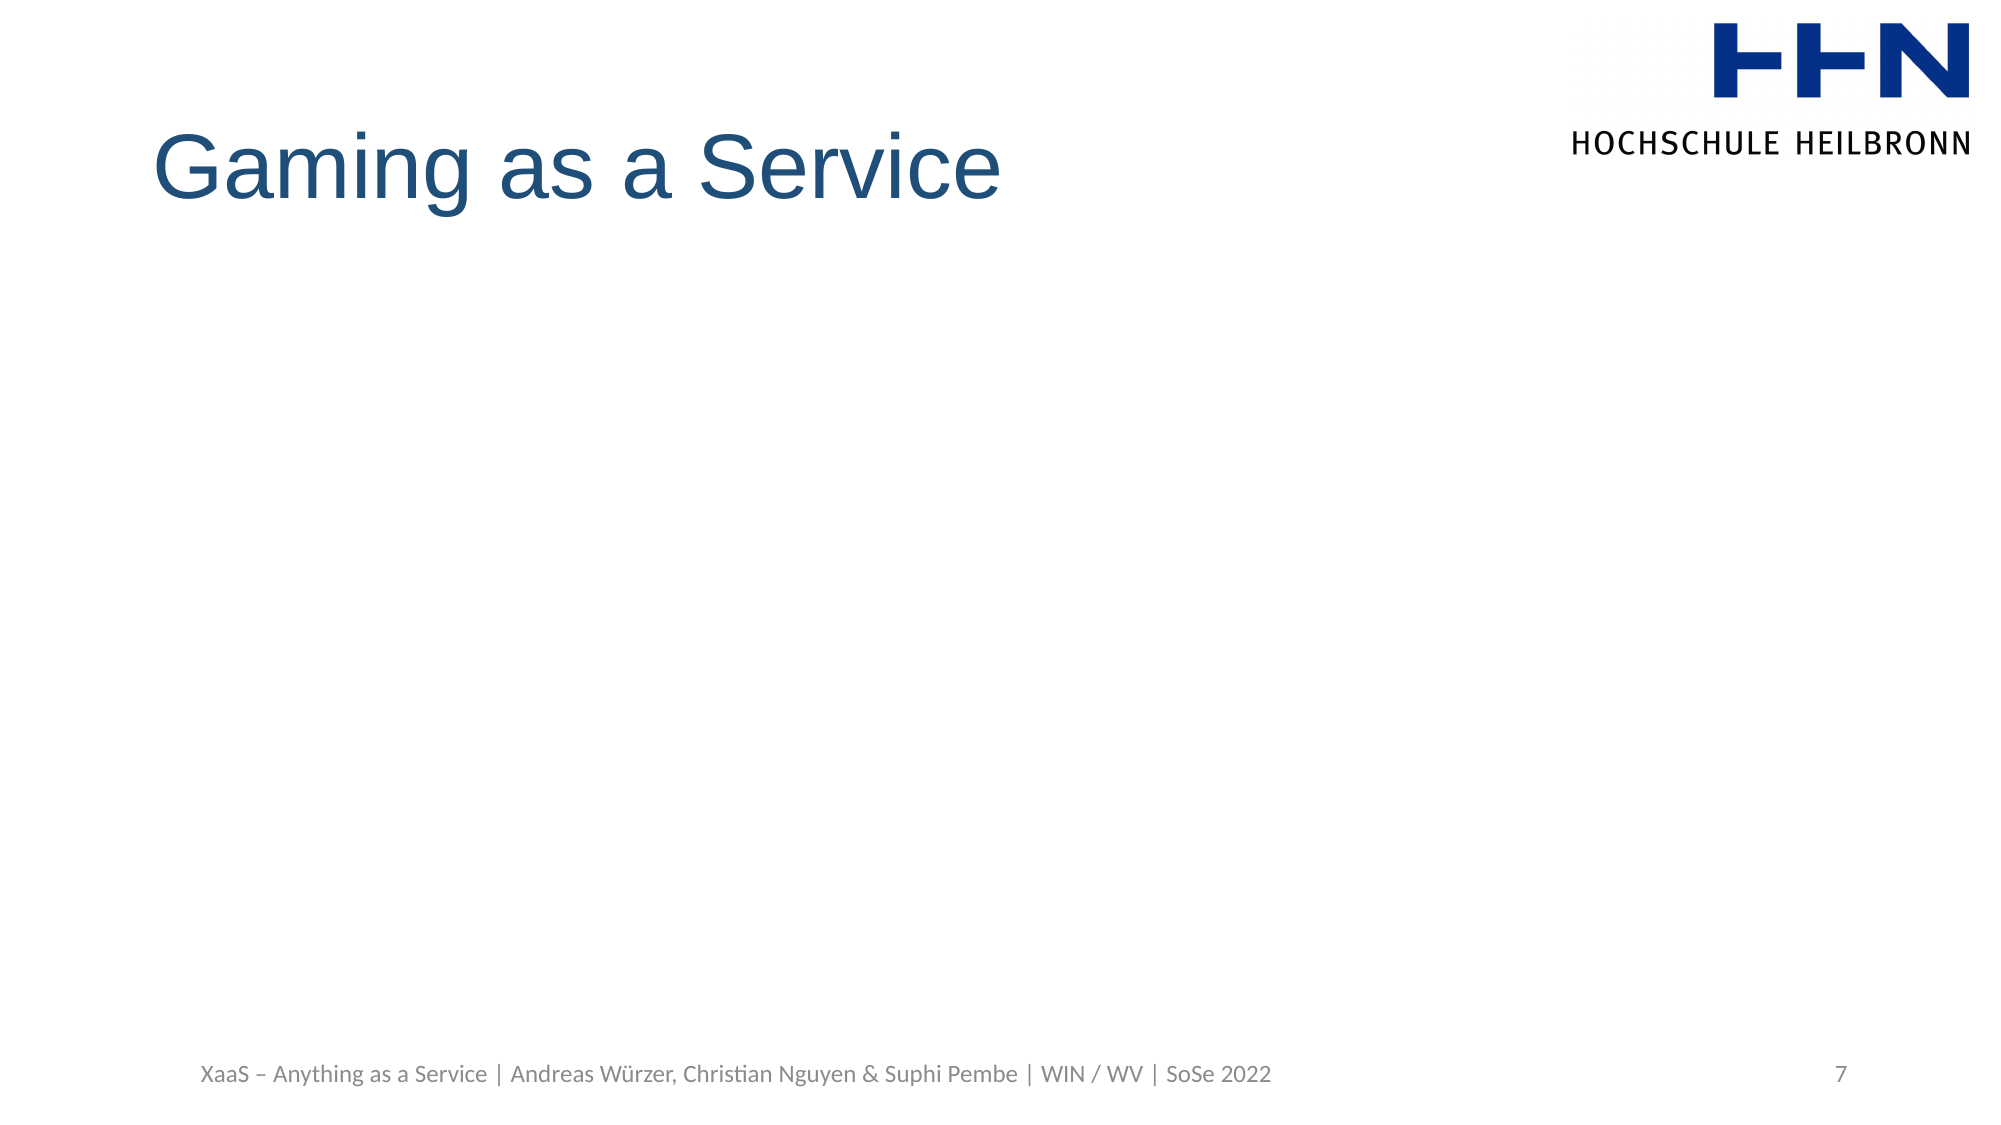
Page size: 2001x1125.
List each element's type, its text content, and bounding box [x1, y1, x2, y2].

title Gaming as a Service [137, 59, 1863, 278]
slide_number 7 [1412, 1042, 1863, 1103]
footer XaaS – Anything as a Service | Andreas Würzer, Christian Nguyen & Suphi Pembe | WIN / WV | SoSe 2022 [137, 1042, 1338, 1103]
picture [1572, 22, 1970, 156]
